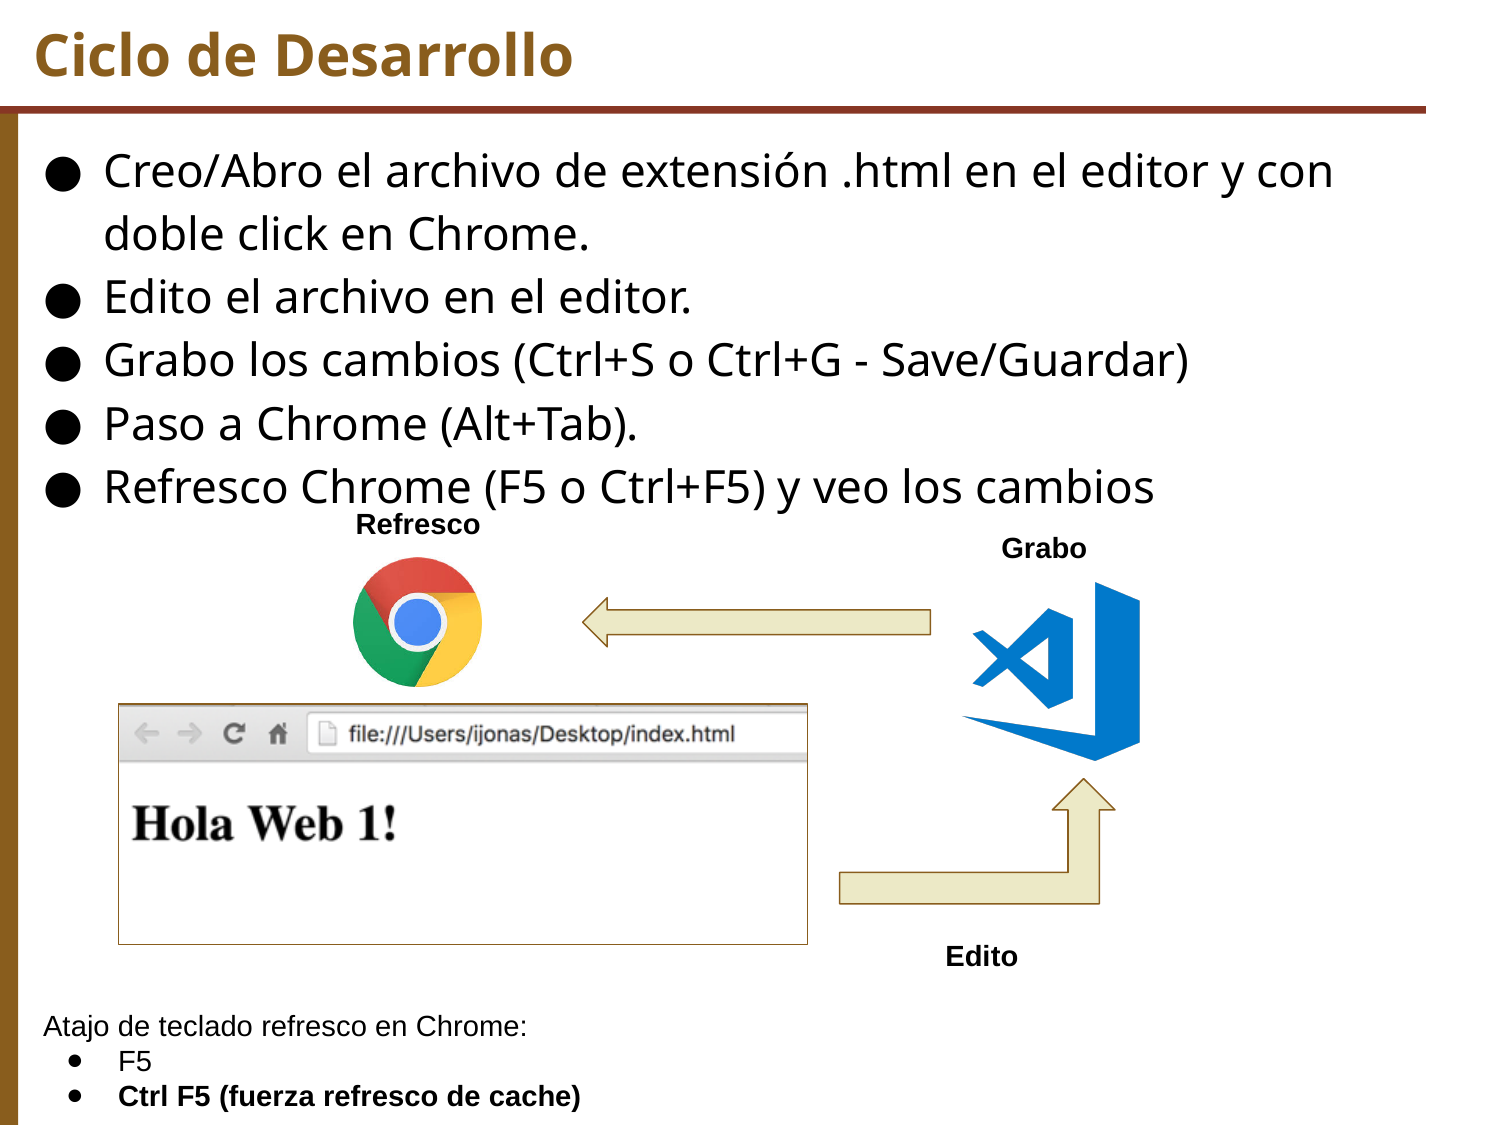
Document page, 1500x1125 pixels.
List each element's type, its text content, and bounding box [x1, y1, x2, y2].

list Creo/Abro el archivo de extensión .html en el editor y con doble click en Chrome. Edito el archivo en el editor. Grabo los cambios (Ctrl+S o Ctrl+G - Save/Guardar) Paso a Chrome (Alt+Tab). Refresco Chrome (F5 o Ctrl+F5) y veo los cambios [13, 118, 1412, 1053]
text_box [839, 778, 1116, 904]
text_box Edito [930, 922, 1060, 972]
text_box Grabo [986, 514, 1115, 564]
title Ciclo de Desarrollo [18, 0, 1500, 107]
text_box Refresco [340, 490, 520, 540]
picture [352, 557, 482, 687]
text_box Atajo de teclado refresco en Chrome: F5 Ctrl F5 (fuerza refresco de cache) [28, 992, 807, 1125]
text_box [582, 597, 931, 647]
picture [118, 704, 807, 944]
picture [961, 581, 1141, 761]
